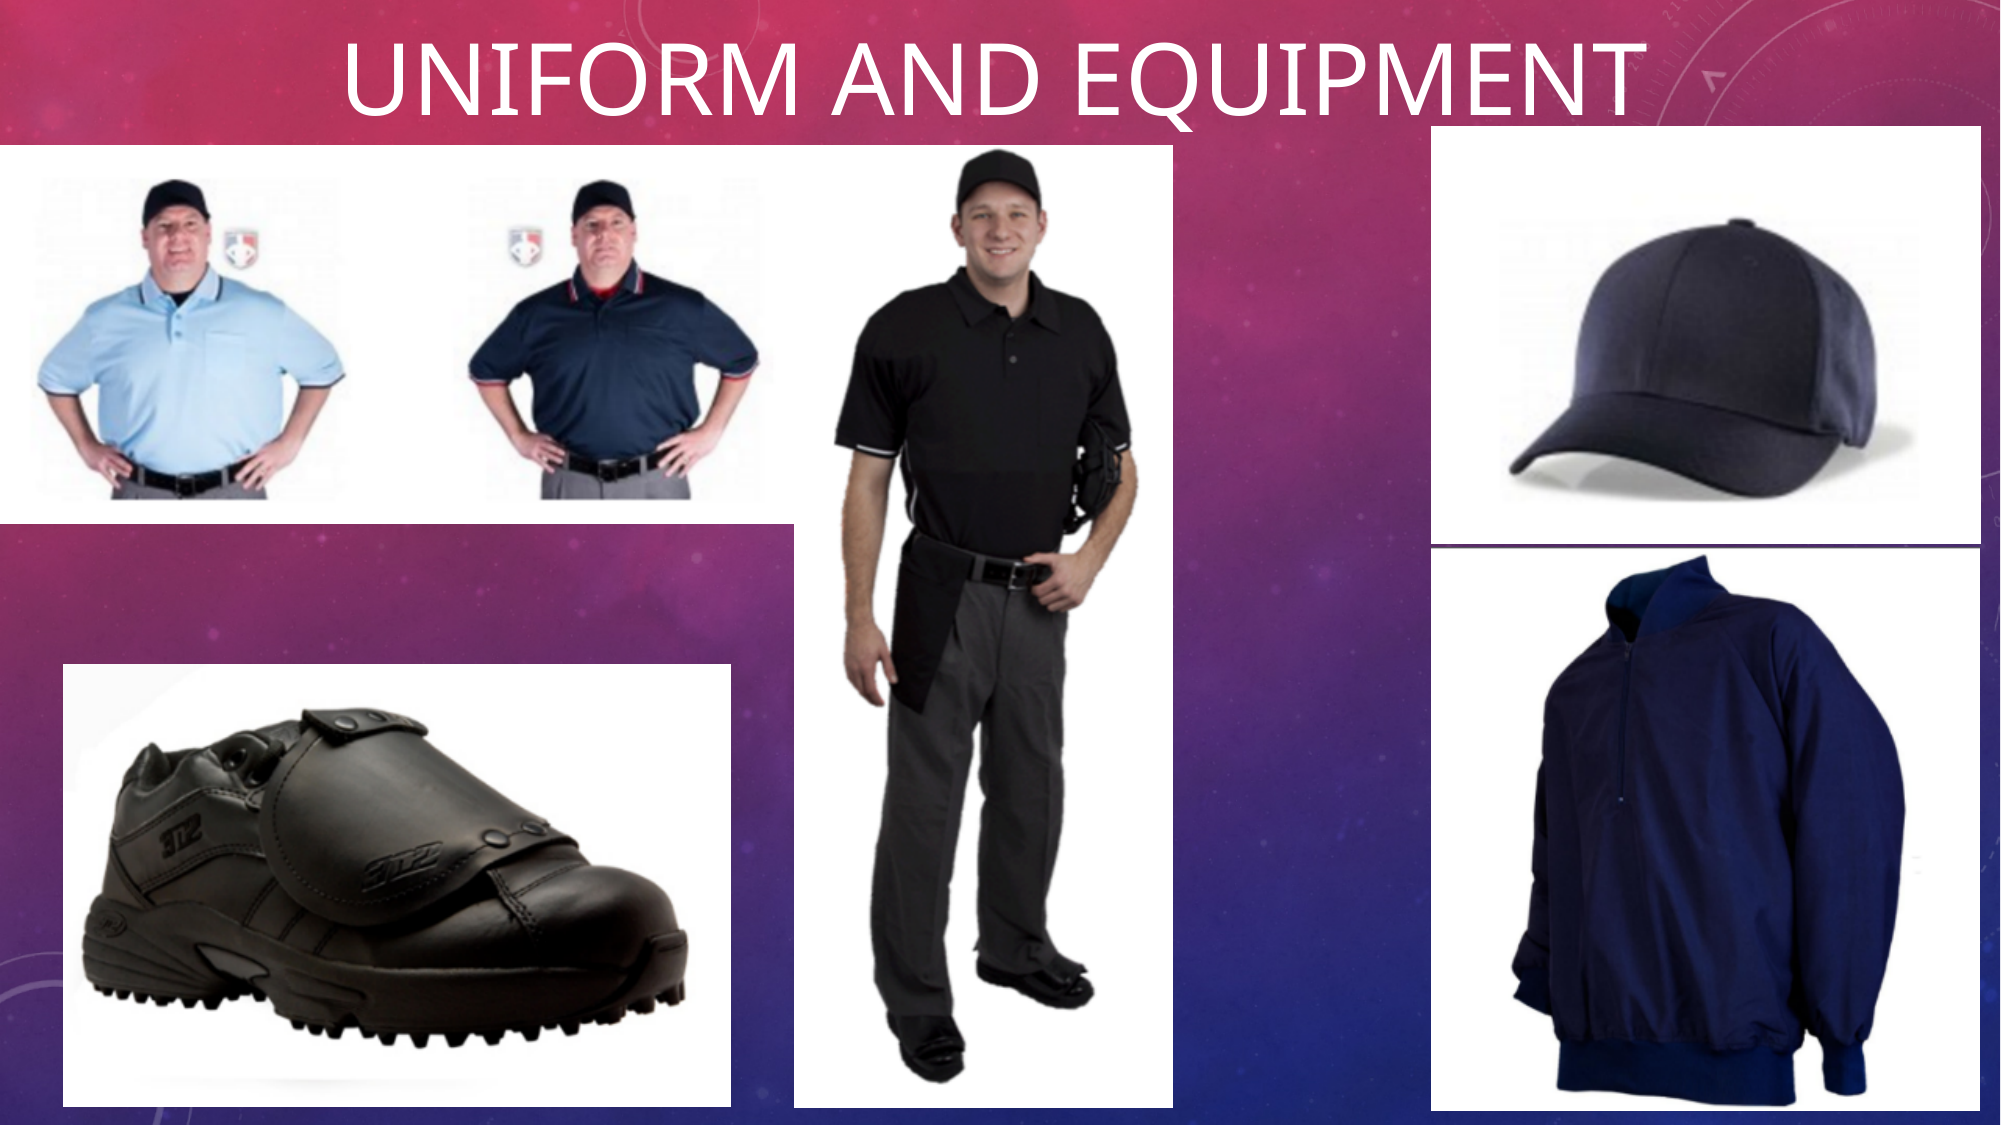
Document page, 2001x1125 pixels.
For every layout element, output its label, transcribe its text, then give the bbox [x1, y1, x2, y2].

picture [0, 0, 2001, 1125]
title Uniform and Equipment [70, 3, 1920, 148]
